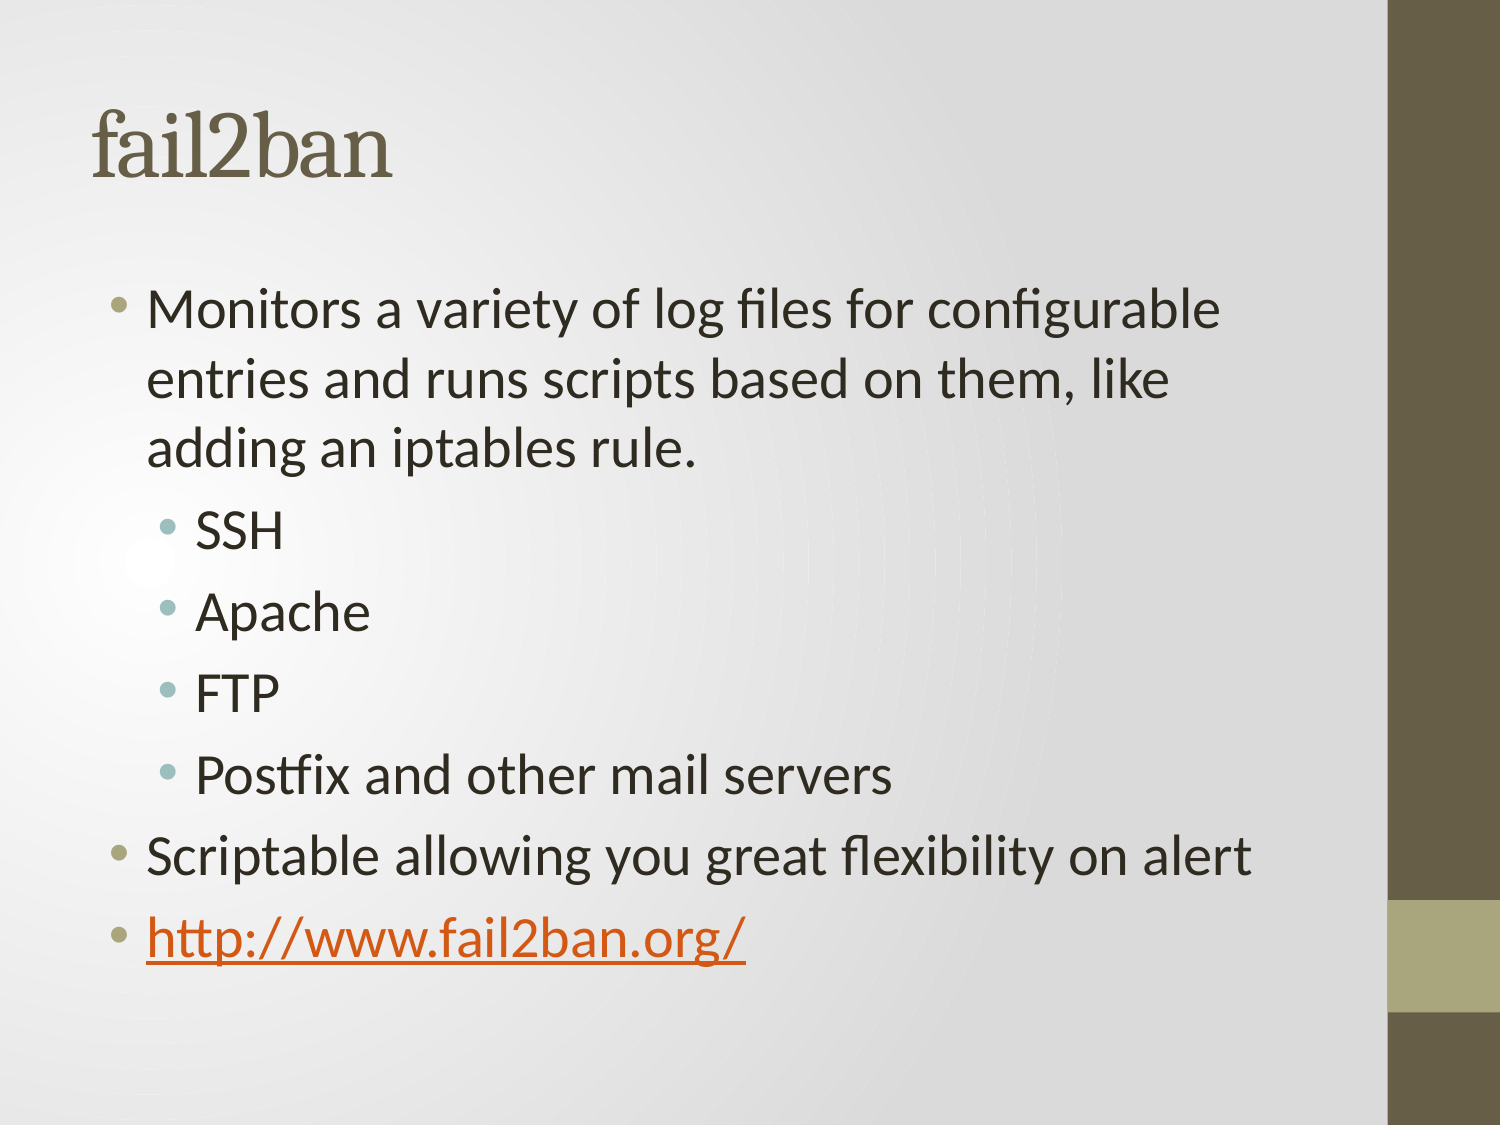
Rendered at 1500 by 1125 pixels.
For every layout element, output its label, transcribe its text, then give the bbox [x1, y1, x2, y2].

list Monitors a variety of log files for configurable entries and runs scripts based on them, like adding an iptables rule. SSH Apache FTP Postfix and other mail servers Scriptable allowing you great flexibility on alert http://www.fail2ban.org/ [75, 262, 1325, 1050]
title fail2ban [75, 45, 1325, 233]
